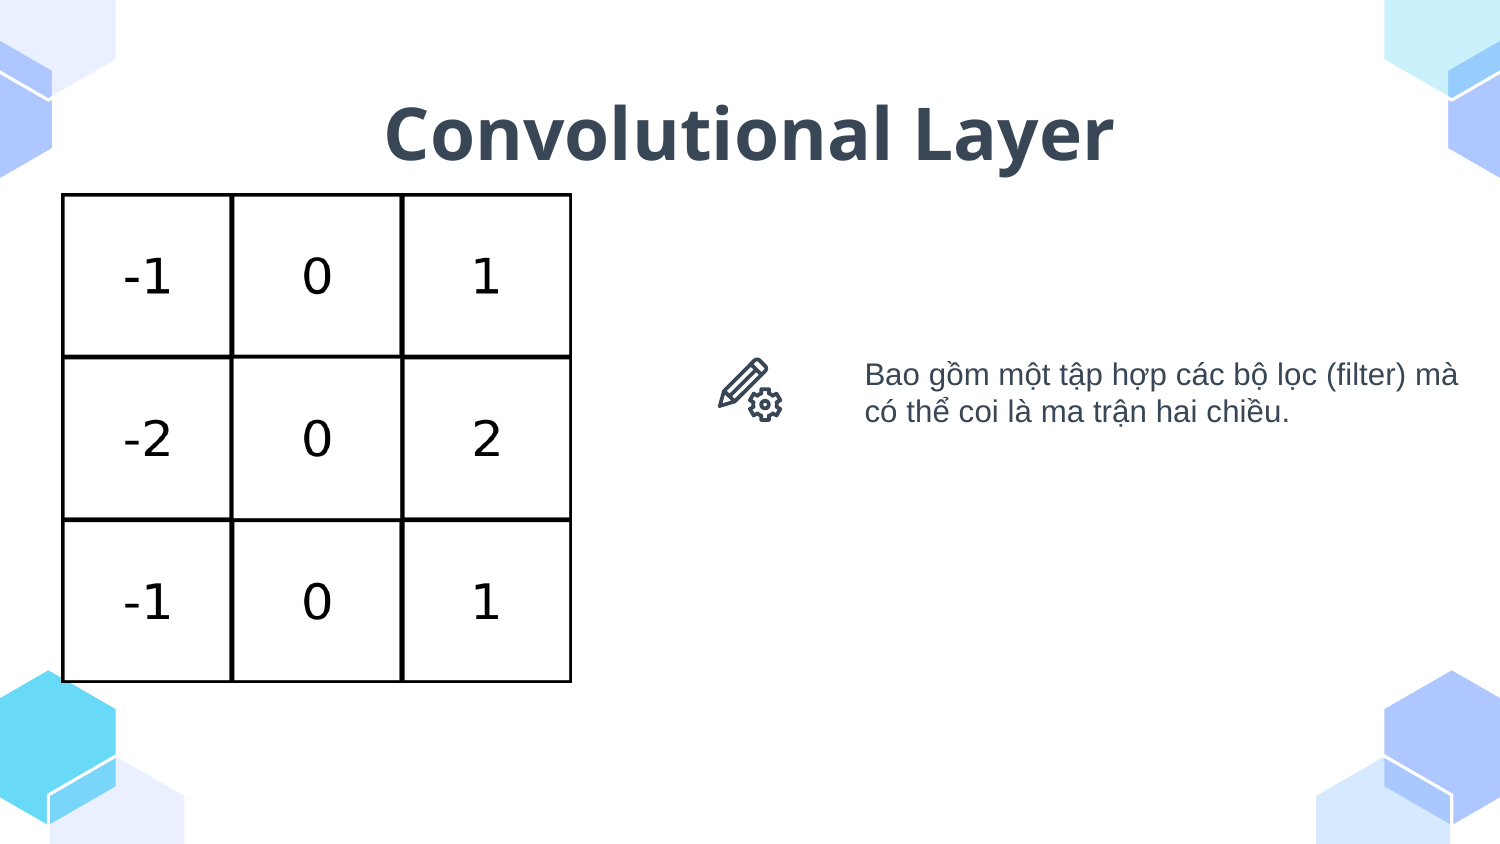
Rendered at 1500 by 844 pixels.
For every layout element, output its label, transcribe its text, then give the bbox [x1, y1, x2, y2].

picture [61, 193, 572, 684]
text_box Bao gồm một tập hợp các bộ lọc (filter) mà có thể coi là ma trận hai chiều. [849, 339, 1487, 444]
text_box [717, 357, 783, 423]
title Convolutional Layer [118, 72, 1382, 167]
